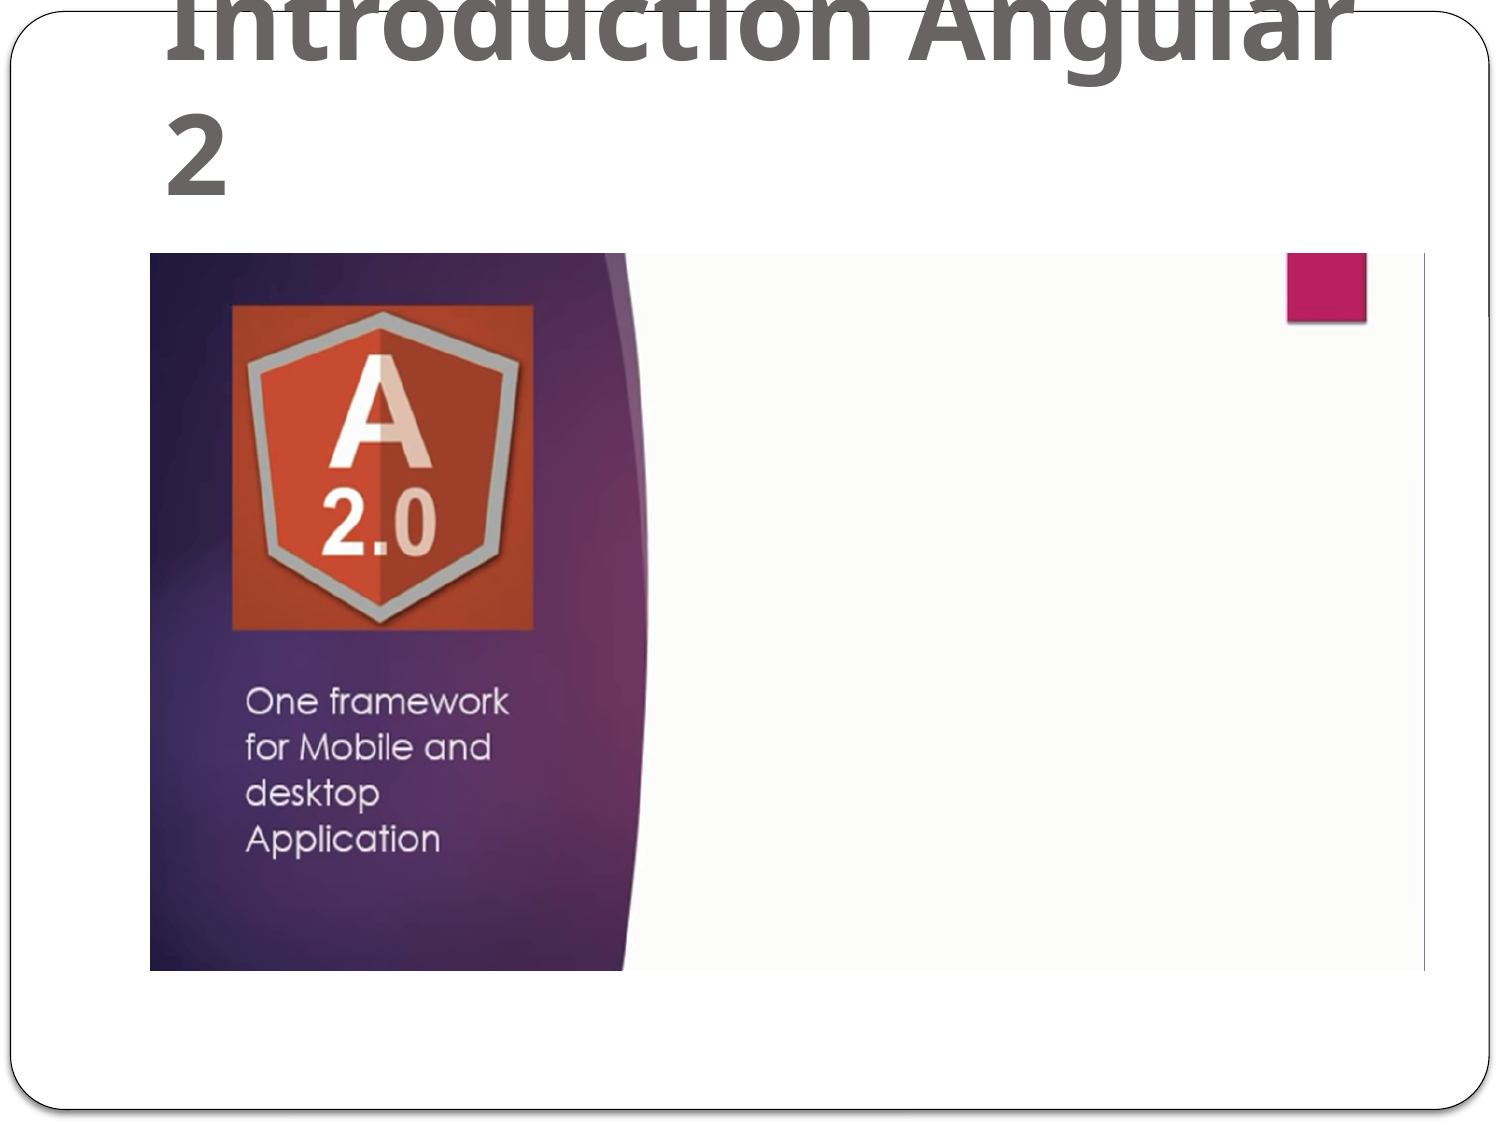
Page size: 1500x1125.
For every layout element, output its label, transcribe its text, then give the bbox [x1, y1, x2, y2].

title Introduction Angular 2 [150, 45, 1425, 233]
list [149, 253, 1426, 972]
